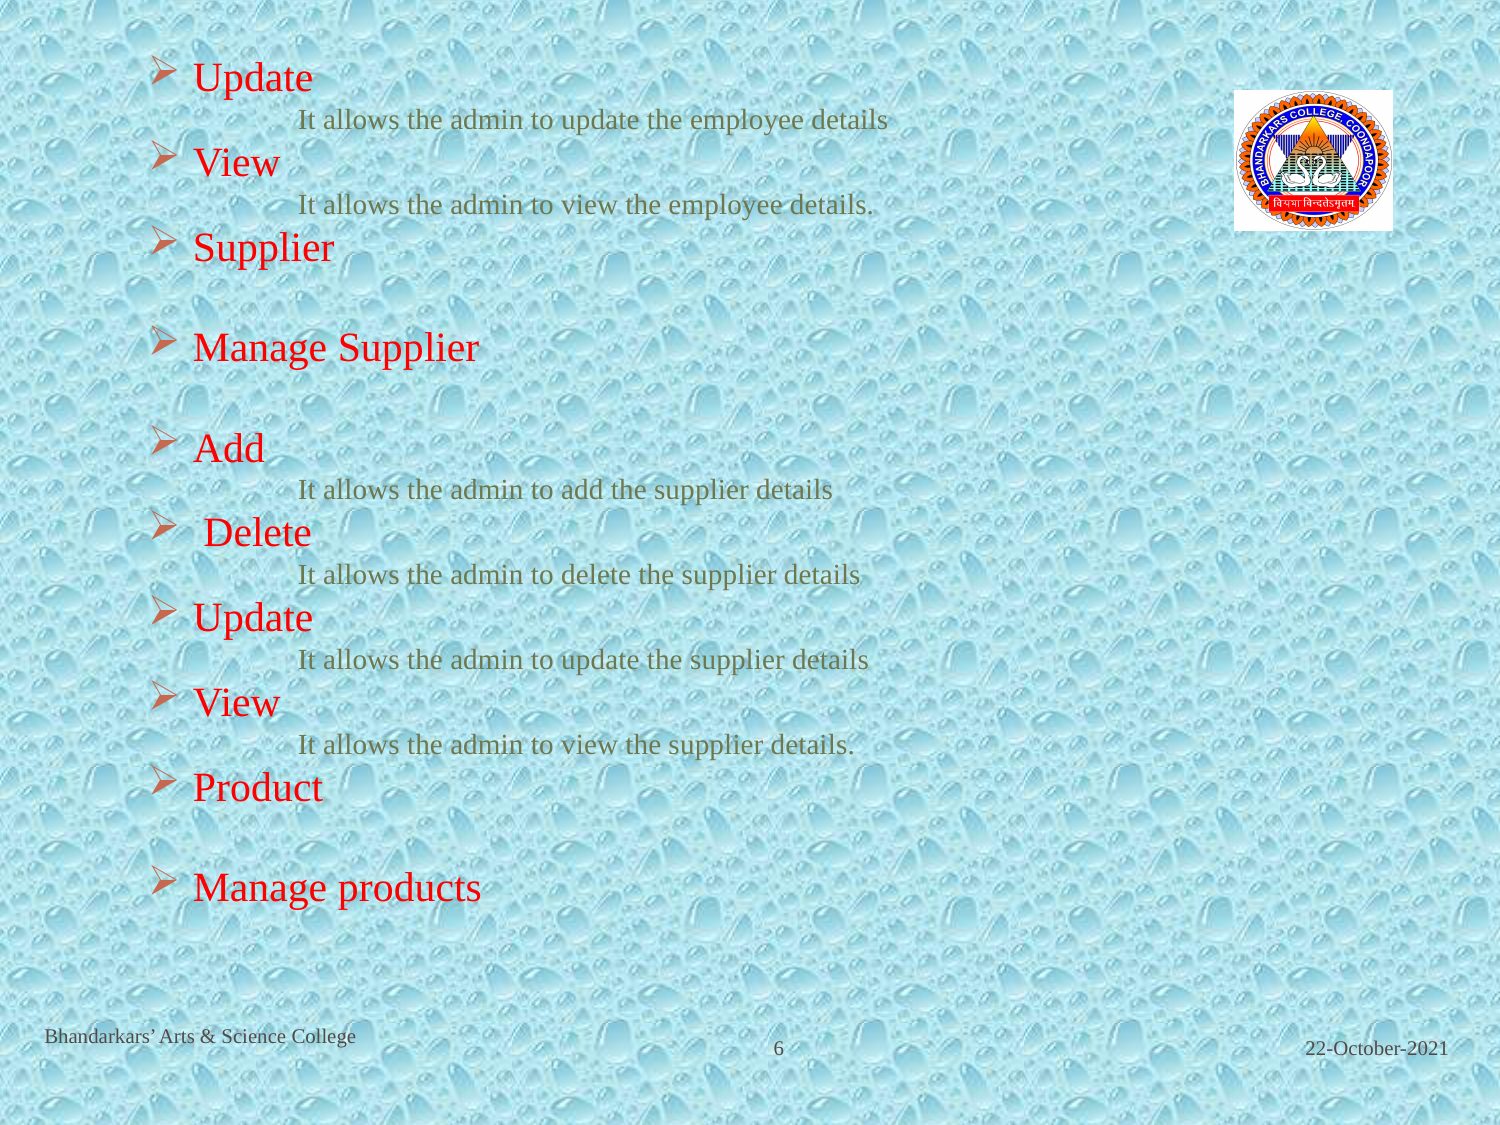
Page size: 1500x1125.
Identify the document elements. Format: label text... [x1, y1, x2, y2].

picture [0, 0, 1500, 1125]
slide_number 6 [690, 1023, 867, 1071]
footer Bhandarkars’ Arts & Science College [29, 999, 505, 1070]
list Update It allows the admin to update the employee details View It allows the admin to view the employee details. Supplier Manage Supplier Add It allows the admin to add the supplier details Delete It allows the admin to delete the supplier details Update It allows the admin to update the supplier details View It allows the admin to view the supplier details. Product Manage products [132, 42, 1408, 977]
slide_number 22-October-2021 [1151, 1023, 1465, 1071]
